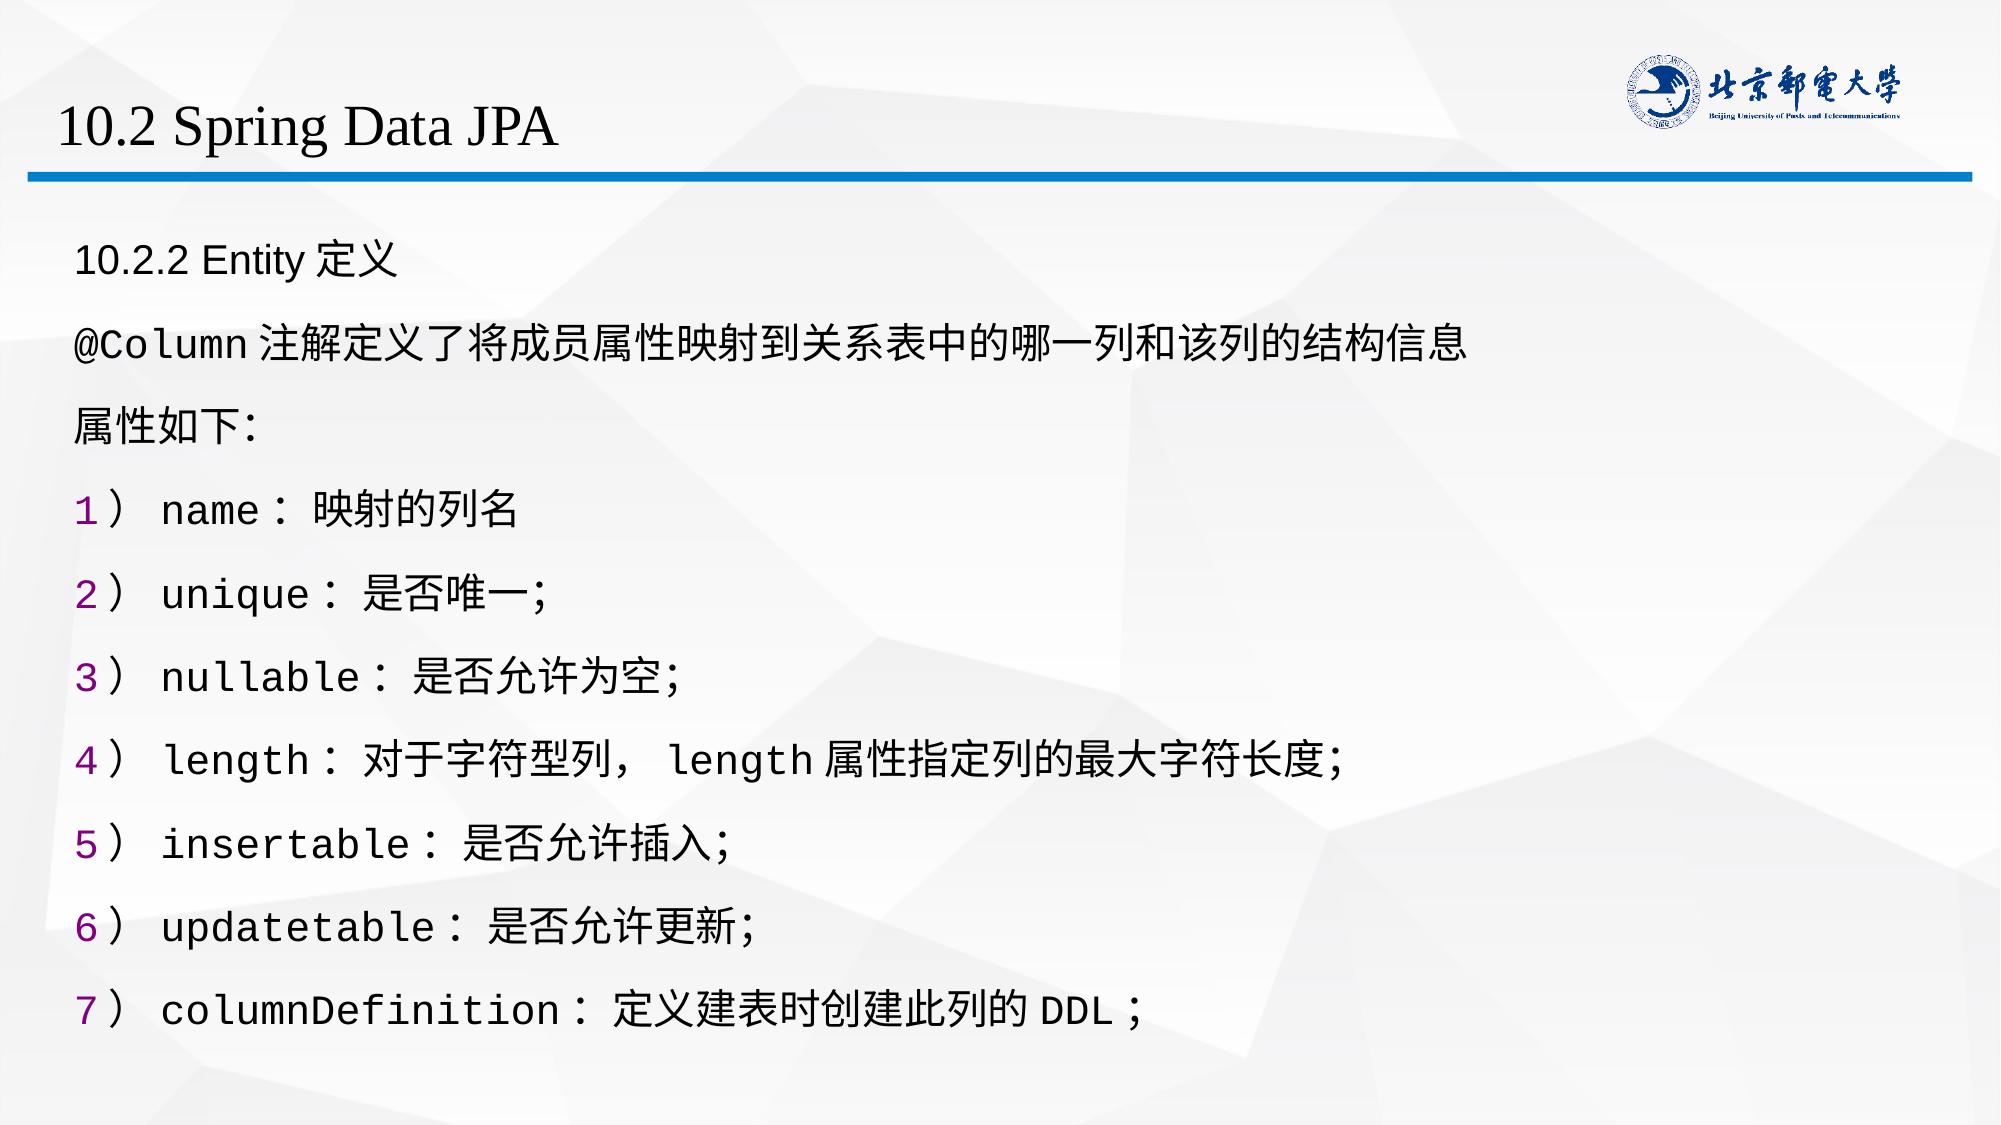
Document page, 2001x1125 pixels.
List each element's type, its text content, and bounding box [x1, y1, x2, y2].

title 10.2 Spring Data JPA [41, 52, 1188, 200]
picture [0, 0, 2000, 1125]
text_box 10.2.2 Entity定义 @Column注解定义了将成员属性映射到关系表中的哪一列和该列的结构信息 属性如下： 1）name：映射的列名 2）unique：是否唯一； 3）nullable：是否允许为空； 4）length：对于字符型列，length属性指定列的最大字符长度； 5）insertable：是否允许插入； 6）updatetable：是否允许更新； 7）columnDefinition：定义建表时创建此列的DDL； [40, 200, 1936, 1041]
